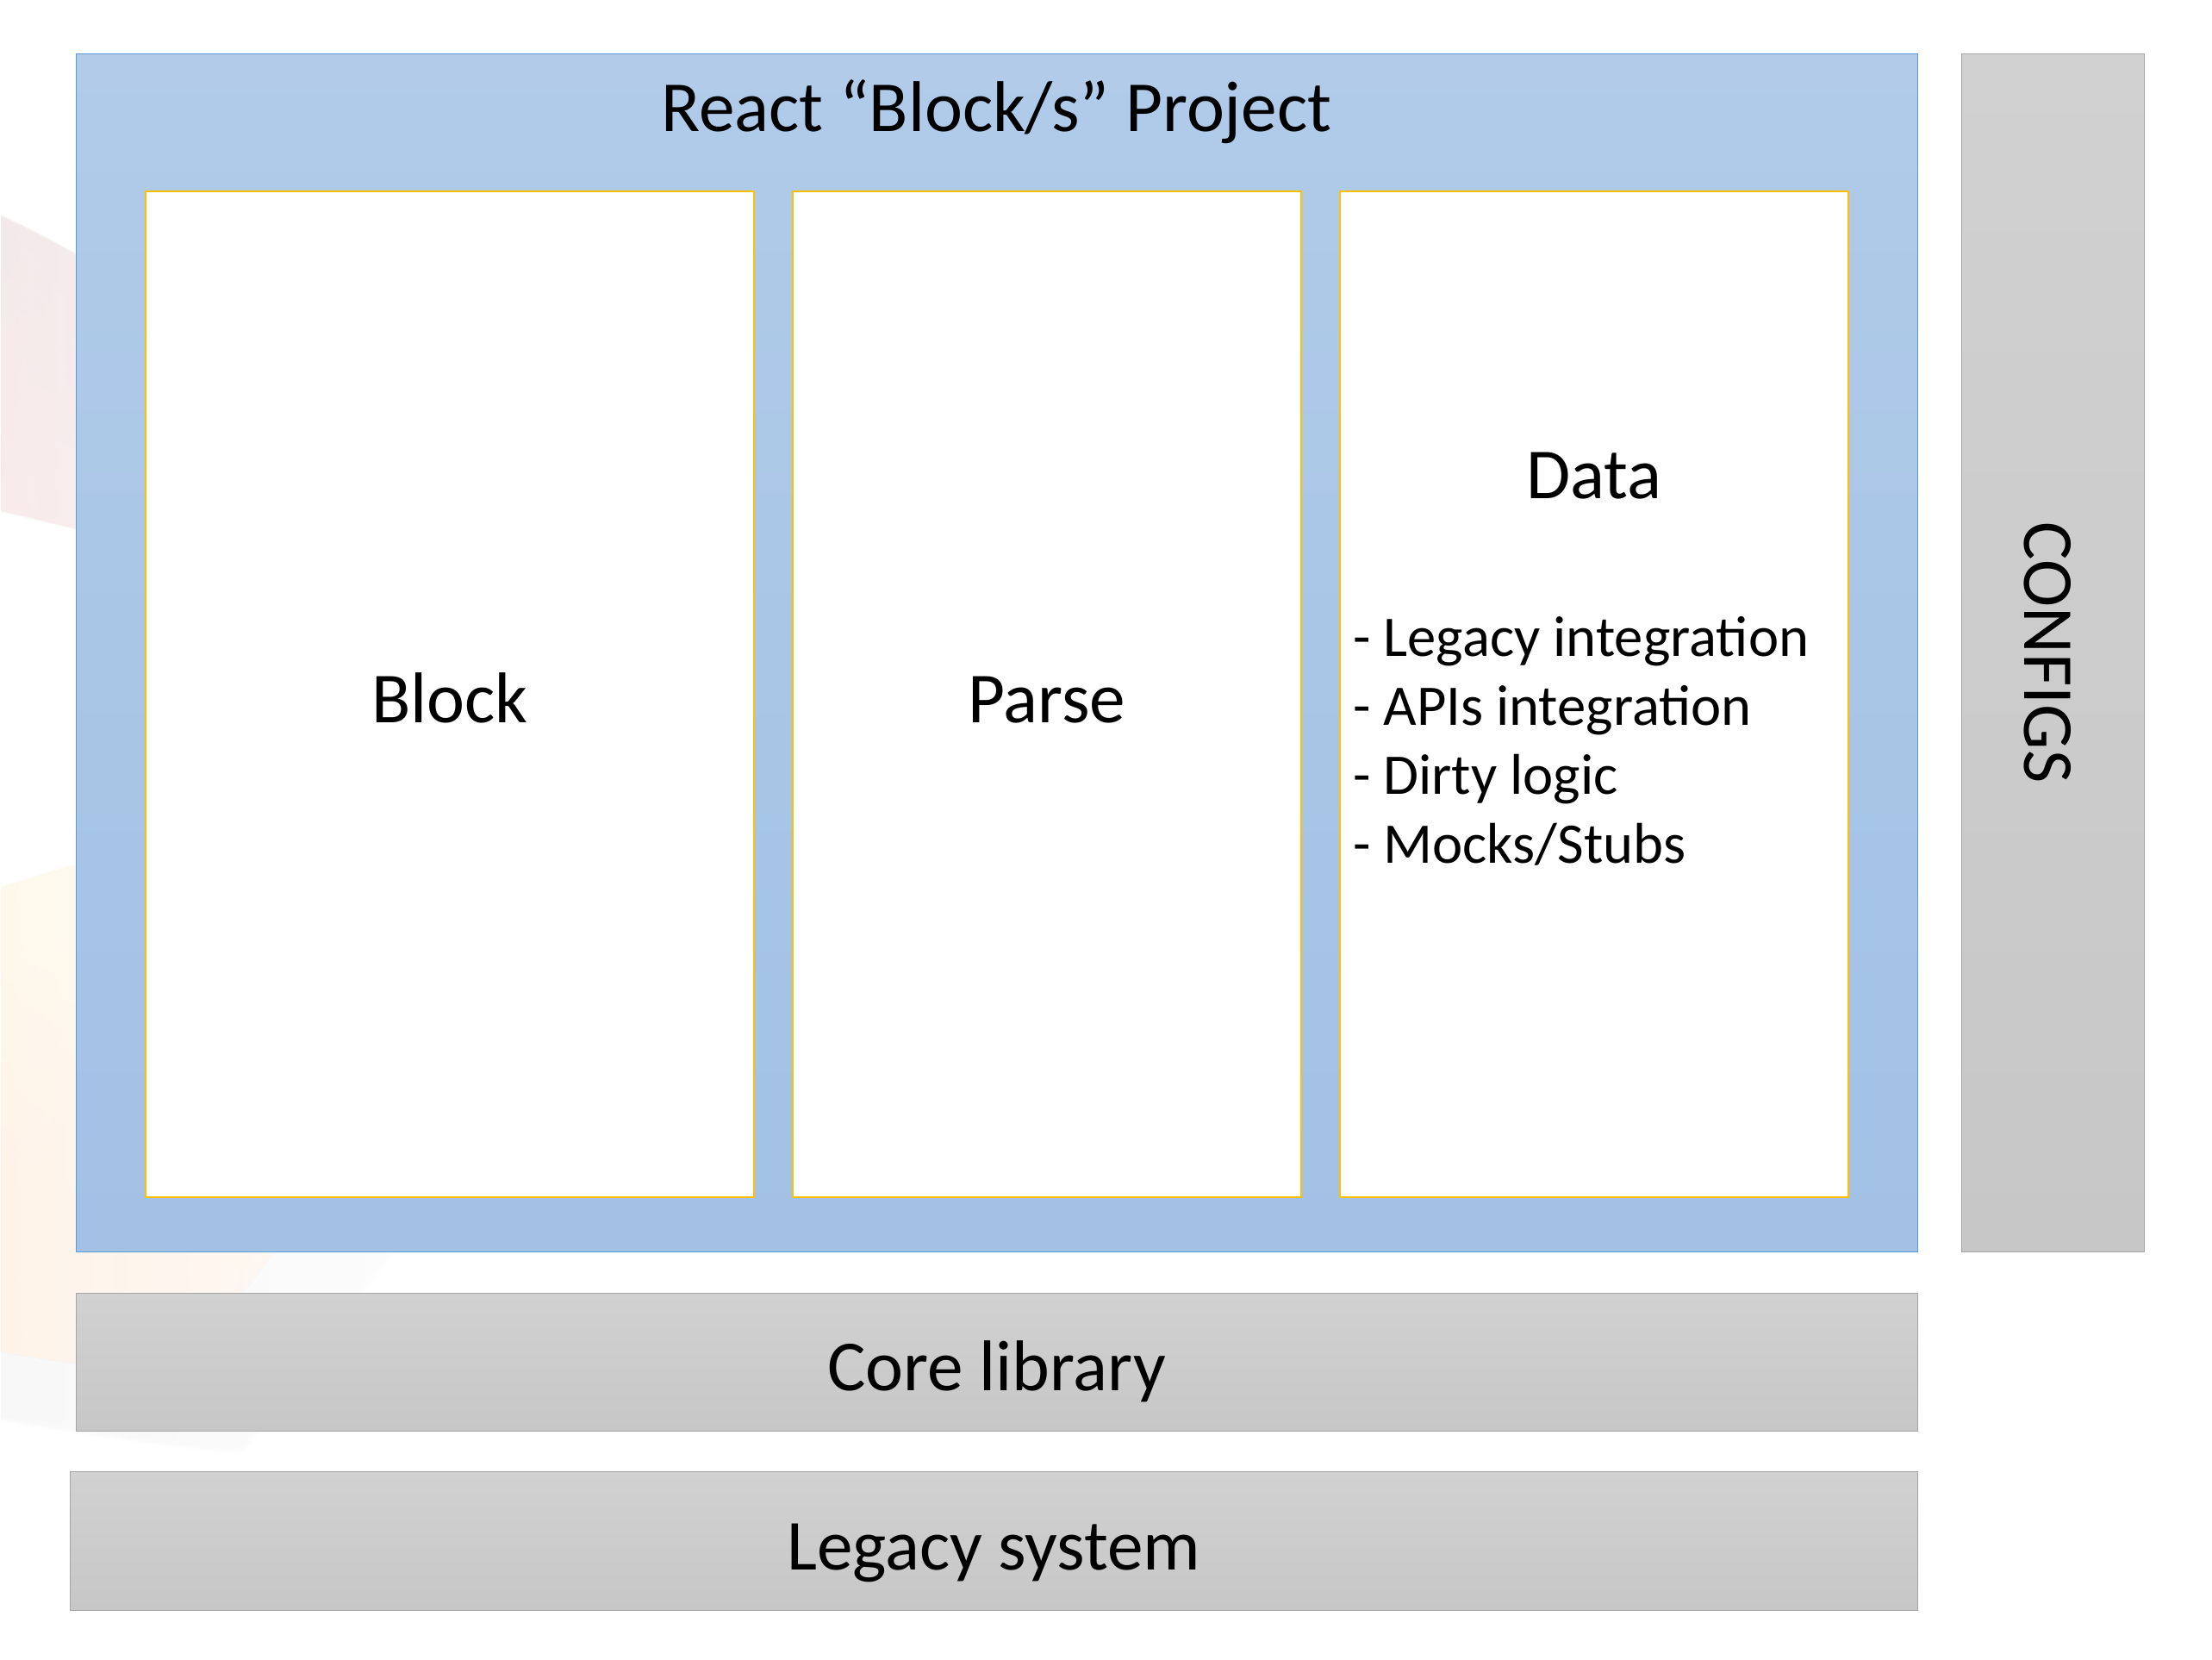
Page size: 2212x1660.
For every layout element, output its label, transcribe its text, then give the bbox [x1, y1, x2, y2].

text_box Parse [792, 190, 1302, 1198]
text_box CONFIGS [1961, 53, 2145, 1252]
text_box Core library [76, 1293, 1918, 1432]
text_box Data - Legacy integration - APIs integration - Dirty logic - Mocks/Stubs [1339, 190, 1849, 1198]
text_box React “Block/s” Project [76, 53, 1918, 1252]
text_box Block [145, 190, 755, 1198]
text_box Legacy system [70, 1471, 1918, 1611]
